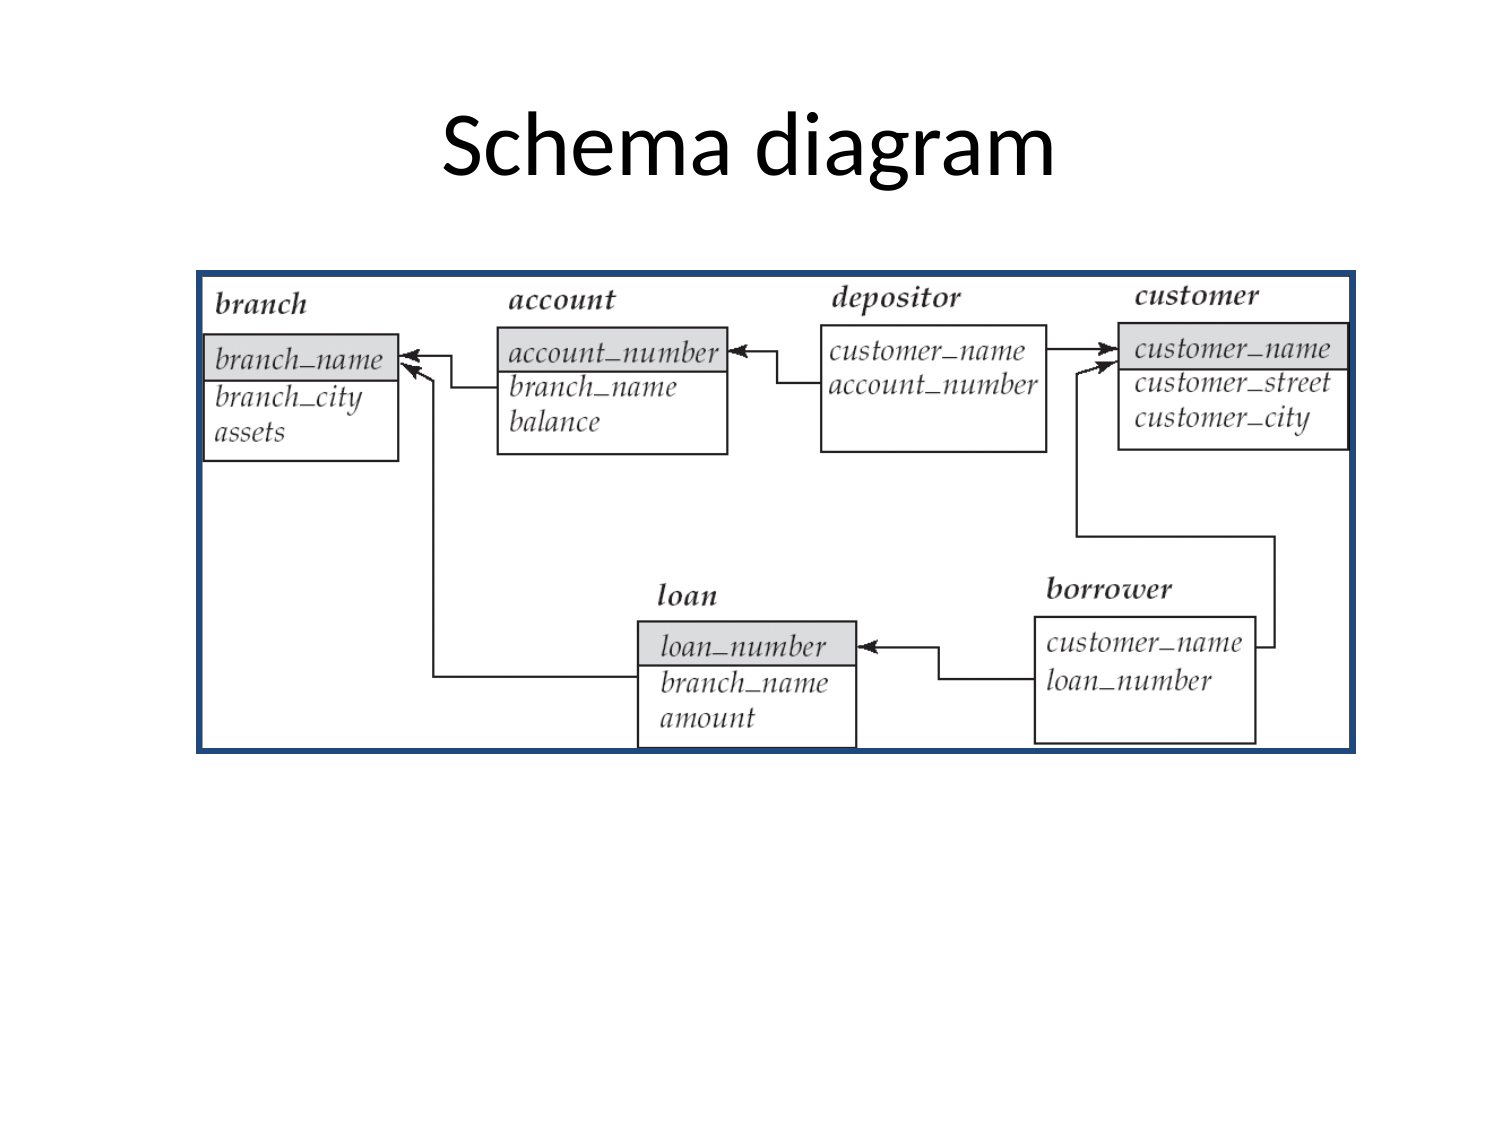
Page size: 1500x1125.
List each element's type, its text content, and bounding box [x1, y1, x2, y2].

picture [201, 275, 1351, 748]
title Schema diagram [75, 45, 1425, 233]
